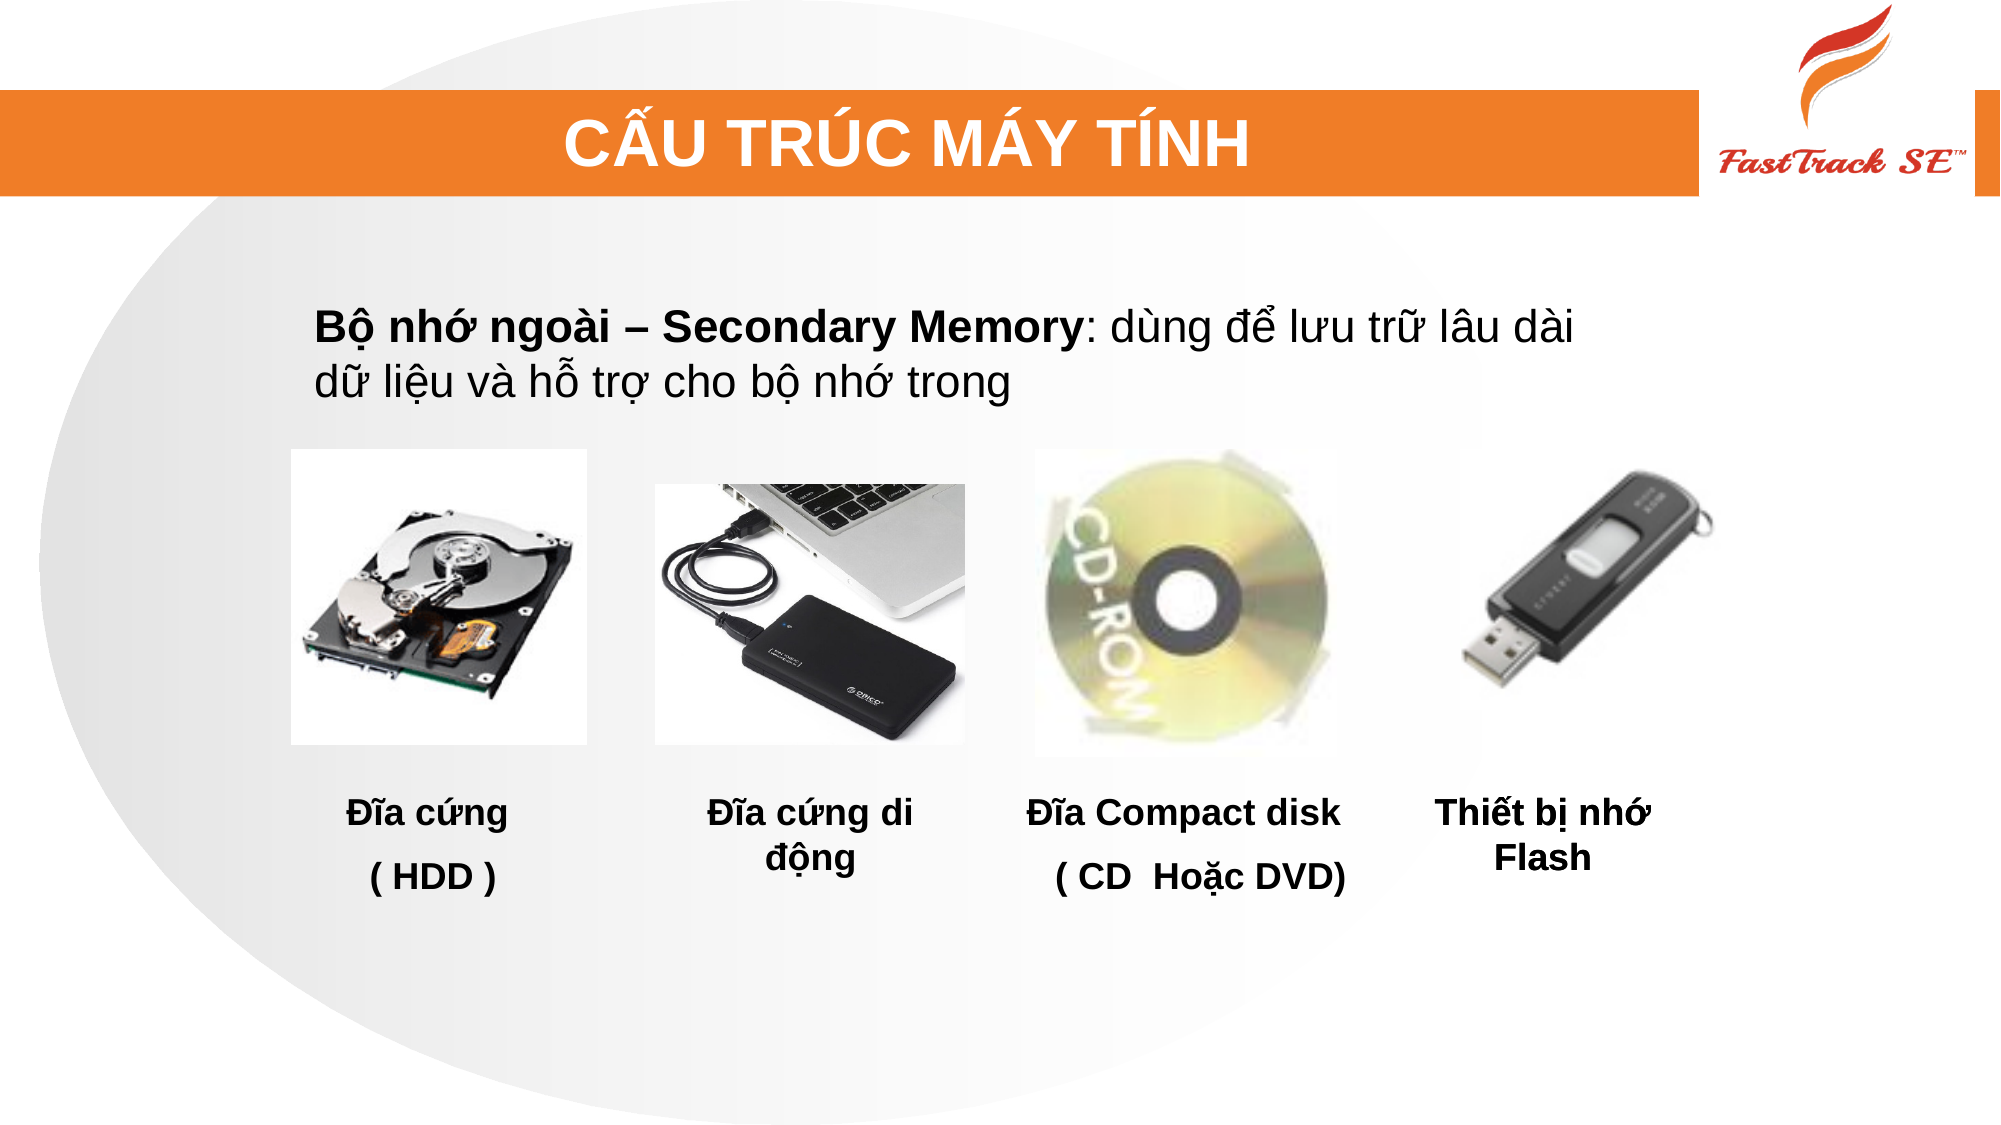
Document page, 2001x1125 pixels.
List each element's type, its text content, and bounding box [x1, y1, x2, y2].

picture [1460, 449, 1721, 710]
text_box Đĩa cứng ( HDD ) [267, 780, 599, 904]
text_box Thiết bị nhớ Flash [1377, 780, 1709, 886]
picture [655, 484, 965, 745]
text_box Đĩa Compact disk ( CD Hoặc DVD) [1011, 780, 1390, 904]
text_box Bộ nhớ ngoài – Secondary Memory: dùng để lưu trữ lâu dài dữ liệu và hỗ trợ cho bộ nhớ trong [300, 289, 1629, 414]
picture [1700, 0, 1975, 192]
picture [291, 449, 587, 746]
text_box CẤU TRÚC MÁY TÍNH [249, 99, 1567, 180]
picture [1035, 449, 1338, 757]
text_box Đĩa cứng di động [645, 780, 977, 885]
